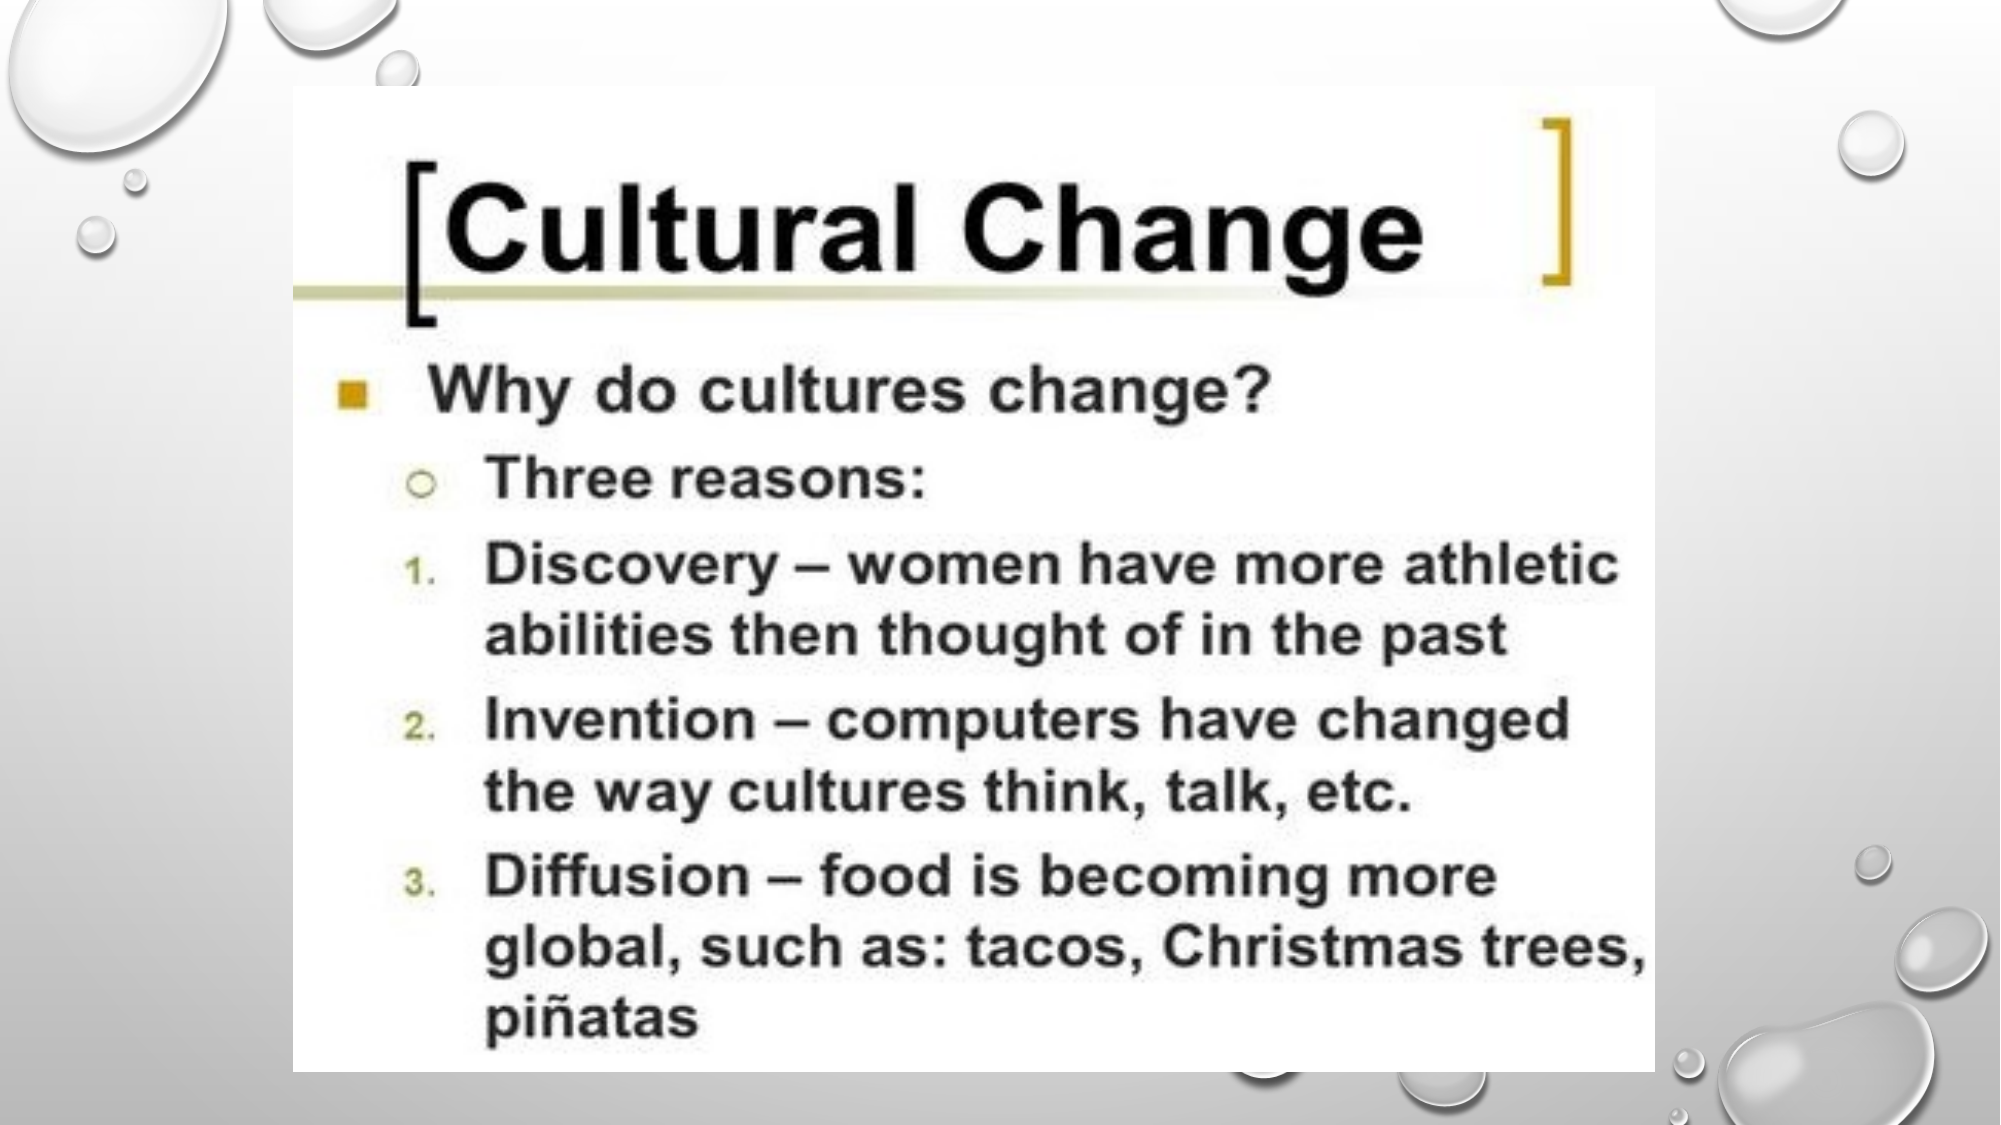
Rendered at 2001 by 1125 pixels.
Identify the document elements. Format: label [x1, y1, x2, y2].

picture [0, 0, 2000, 1125]
list [293, 86, 1655, 1072]
